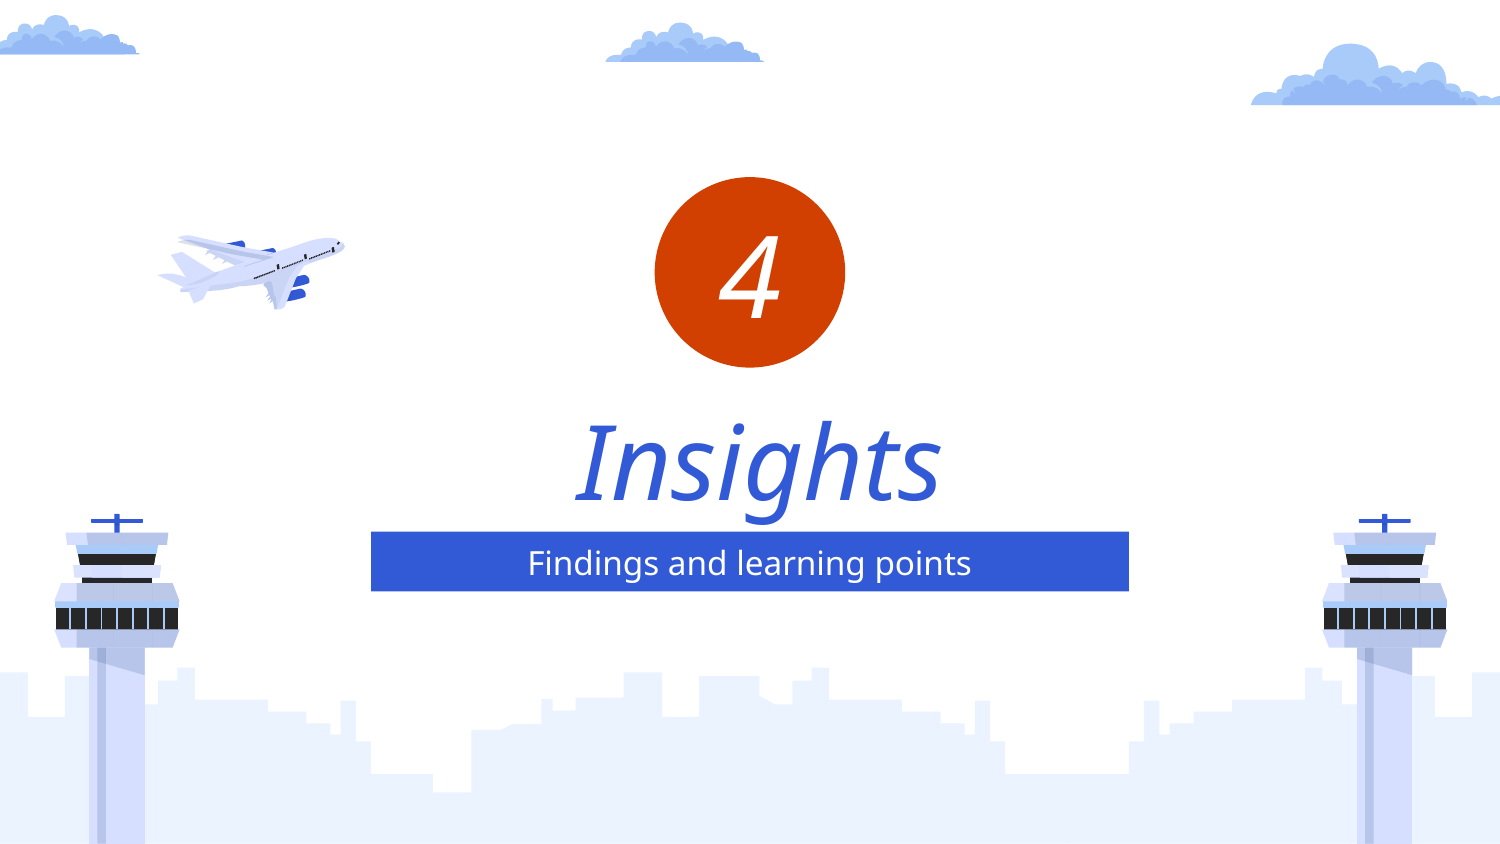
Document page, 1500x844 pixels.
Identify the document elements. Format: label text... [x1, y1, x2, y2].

subtitle Findings and learning points [371, 531, 1129, 592]
title 4 [675, 215, 825, 330]
title Insights [358, 381, 1163, 532]
text_box [654, 177, 846, 368]
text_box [156, 235, 345, 310]
